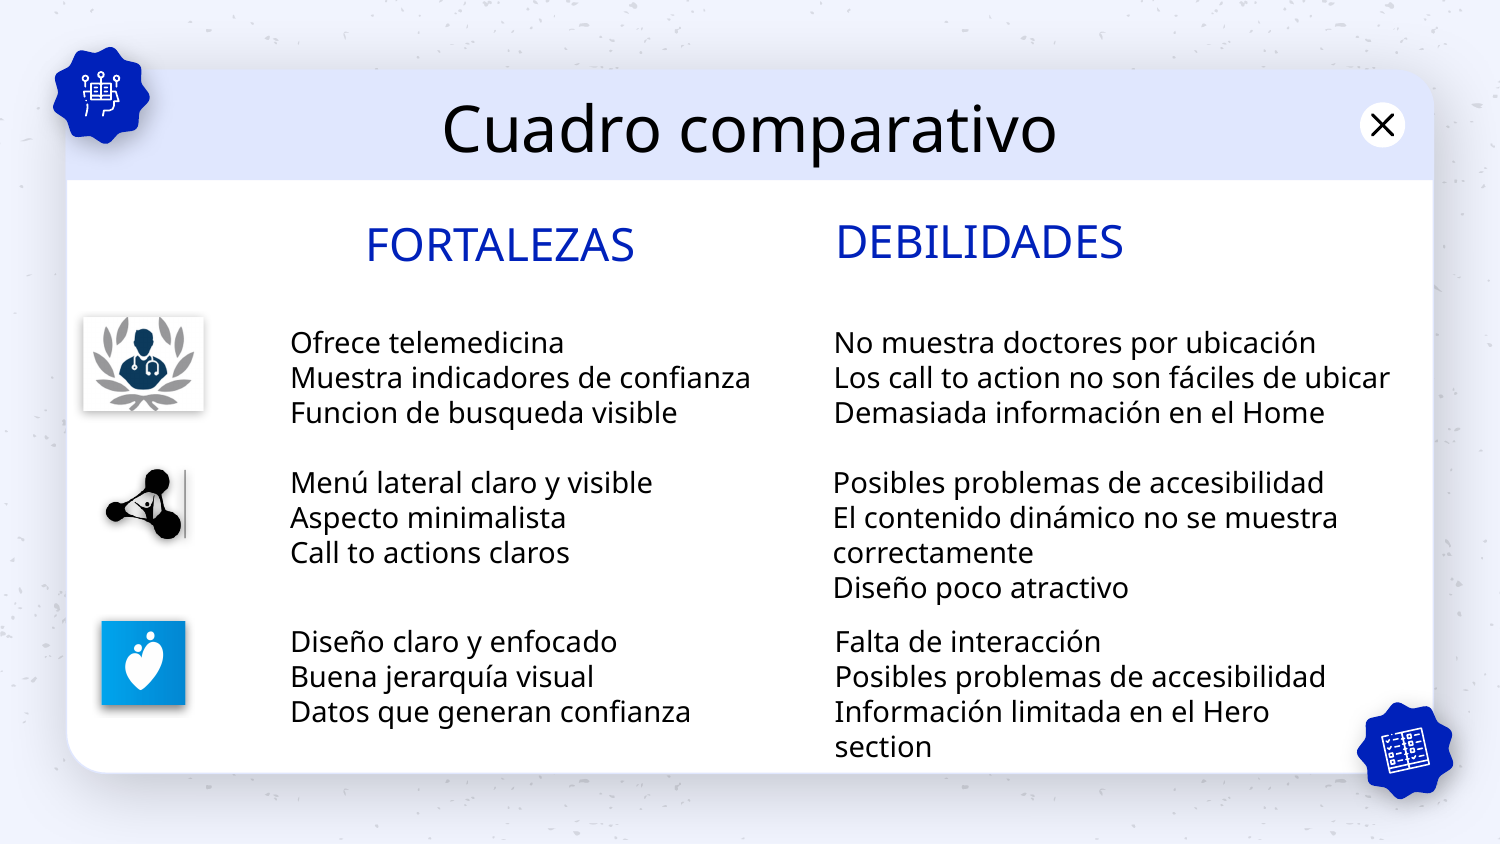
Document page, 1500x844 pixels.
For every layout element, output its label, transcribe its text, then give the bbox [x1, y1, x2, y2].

text_box Diseño claro y enfocado Buena jerarquía visual Datos que generan confianza [274, 608, 769, 718]
title Cuadro comparativo [165, 88, 1383, 152]
text_box Falta de interacción Posibles problemas de accesibilidad Información limitada en el Hero section [819, 608, 1380, 718]
text_box DEBILIDADES [805, 197, 1156, 258]
text_box Ofrece telemedicina Muestra indicadores de confianza Funcion de busqueda visible [274, 309, 769, 419]
text_box Posibles problemas de accesibilidad El contenido dinámico no se muestra correctamente Diseño poco atractivo [817, 449, 1394, 559]
picture [0, 0, 1500, 840]
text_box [1356, 701, 1456, 798]
text_box No muestra doctores por ubicación Los call to action no son fáciles de ubicar Demasiada información en el Home [818, 309, 1418, 419]
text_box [41, 35, 161, 152]
text_box FORTALEZAS [339, 200, 663, 261]
text_box Menú lateral claro y visible Aspecto minimalista Call to actions claros [274, 449, 769, 559]
